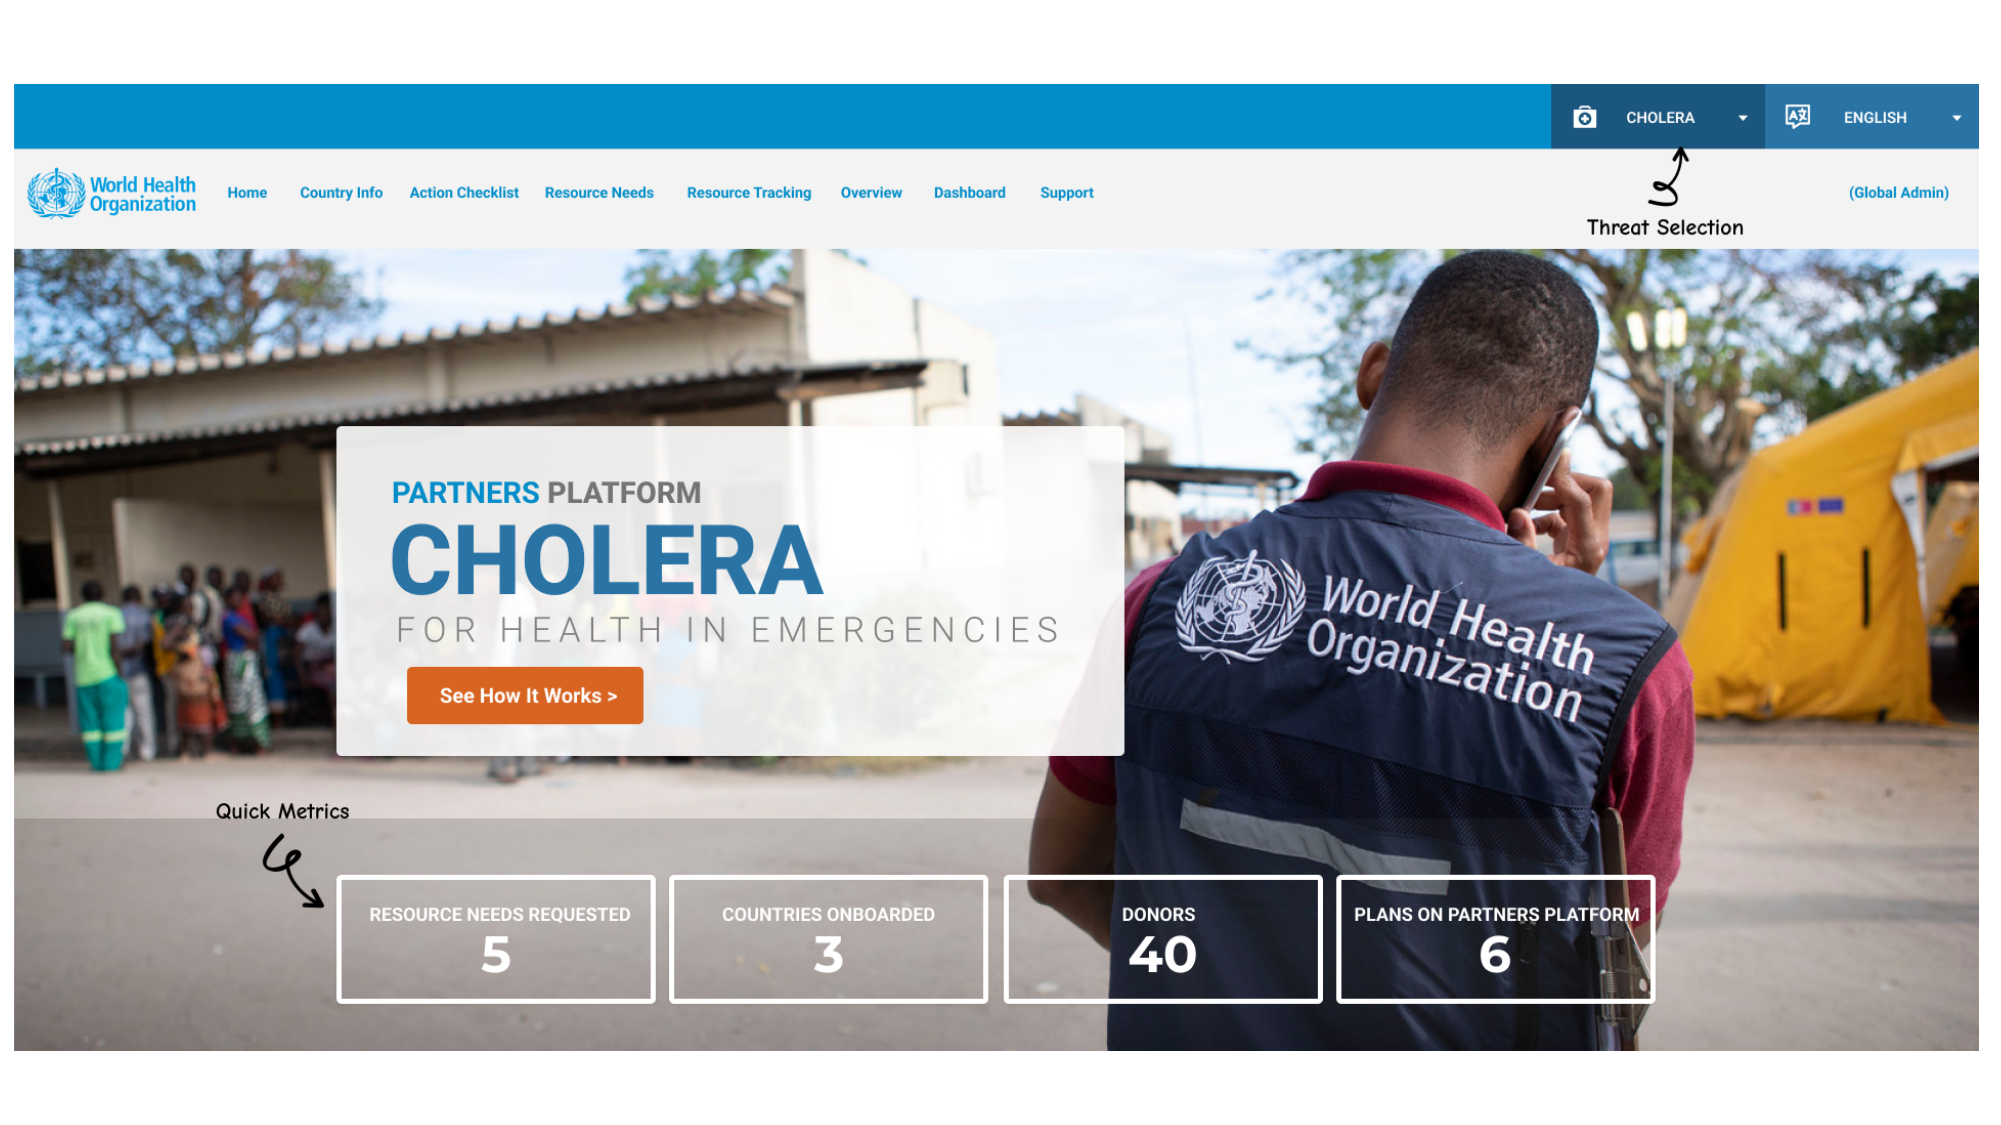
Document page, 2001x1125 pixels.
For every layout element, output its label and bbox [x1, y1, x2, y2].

picture [9, 84, 1979, 1051]
